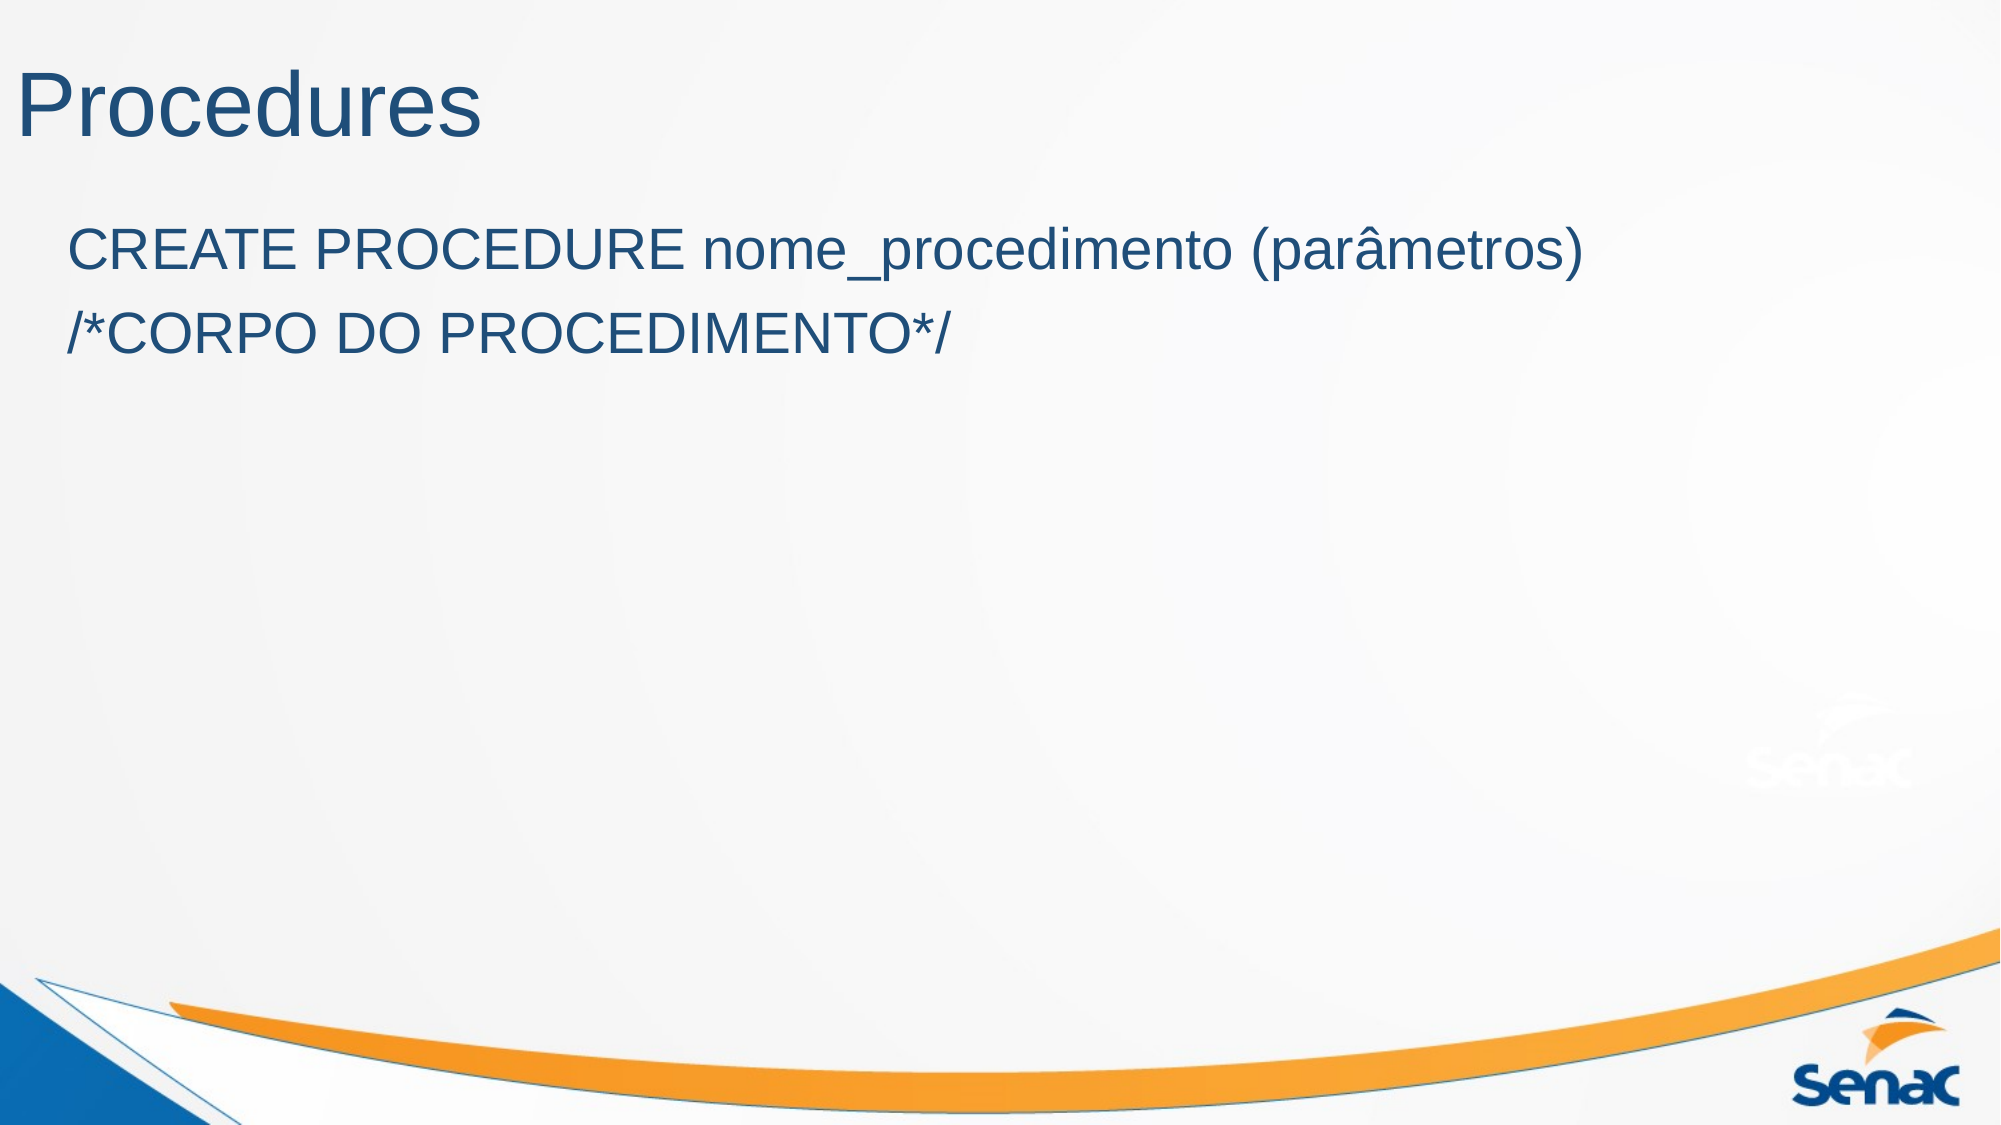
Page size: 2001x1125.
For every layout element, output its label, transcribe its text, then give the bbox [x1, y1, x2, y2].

title Procedures [0, 36, 1973, 178]
picture [0, 0, 2001, 1125]
list CREATE PROCEDURE nome_procedimento (parâmetros) /*CORPO DO PROCEDIMENTO*/ [52, 211, 1973, 926]
